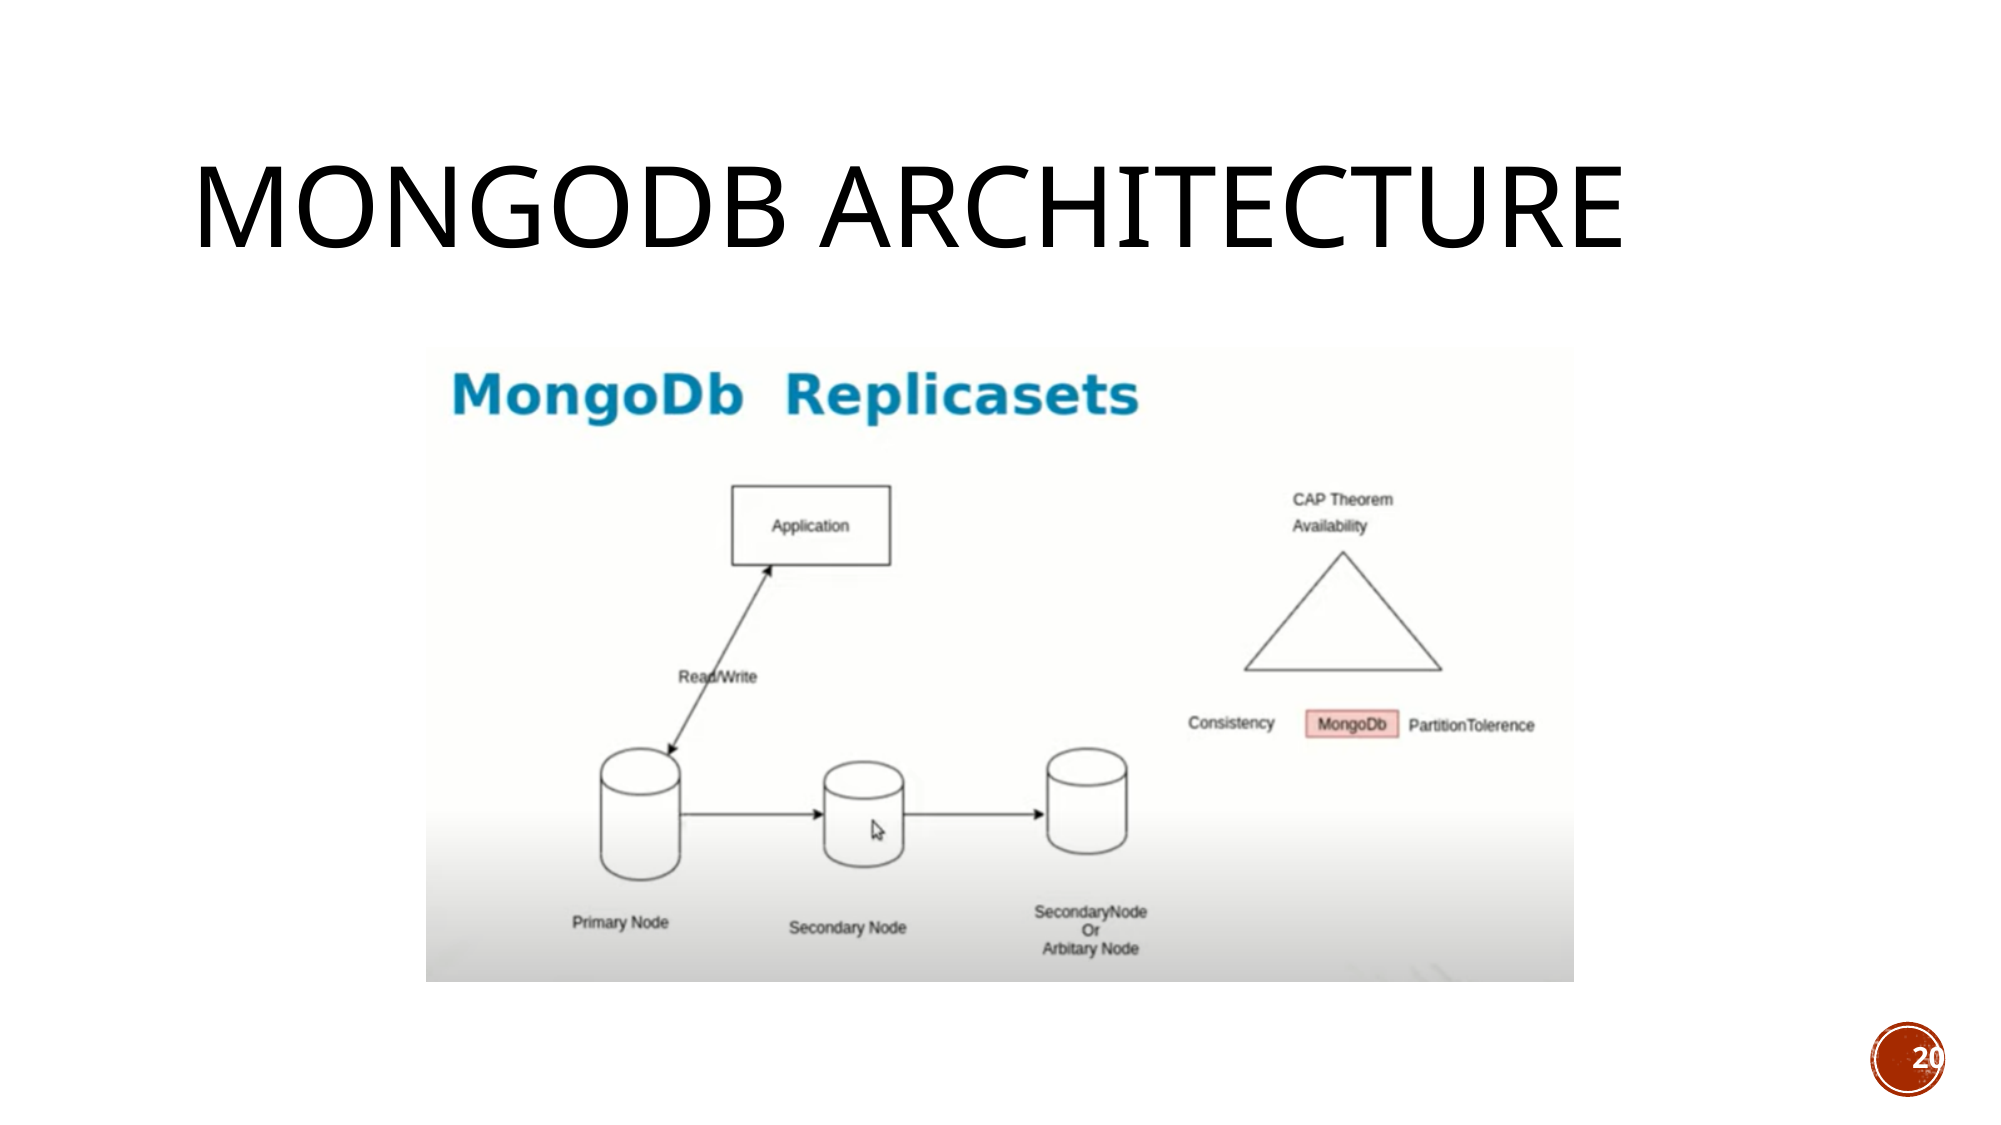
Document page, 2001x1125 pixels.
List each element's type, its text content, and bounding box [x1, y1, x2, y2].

picture [426, 347, 1574, 982]
slide_number 20 [1855, 1028, 1961, 1089]
title Mongodb architecture [175, 79, 1826, 344]
